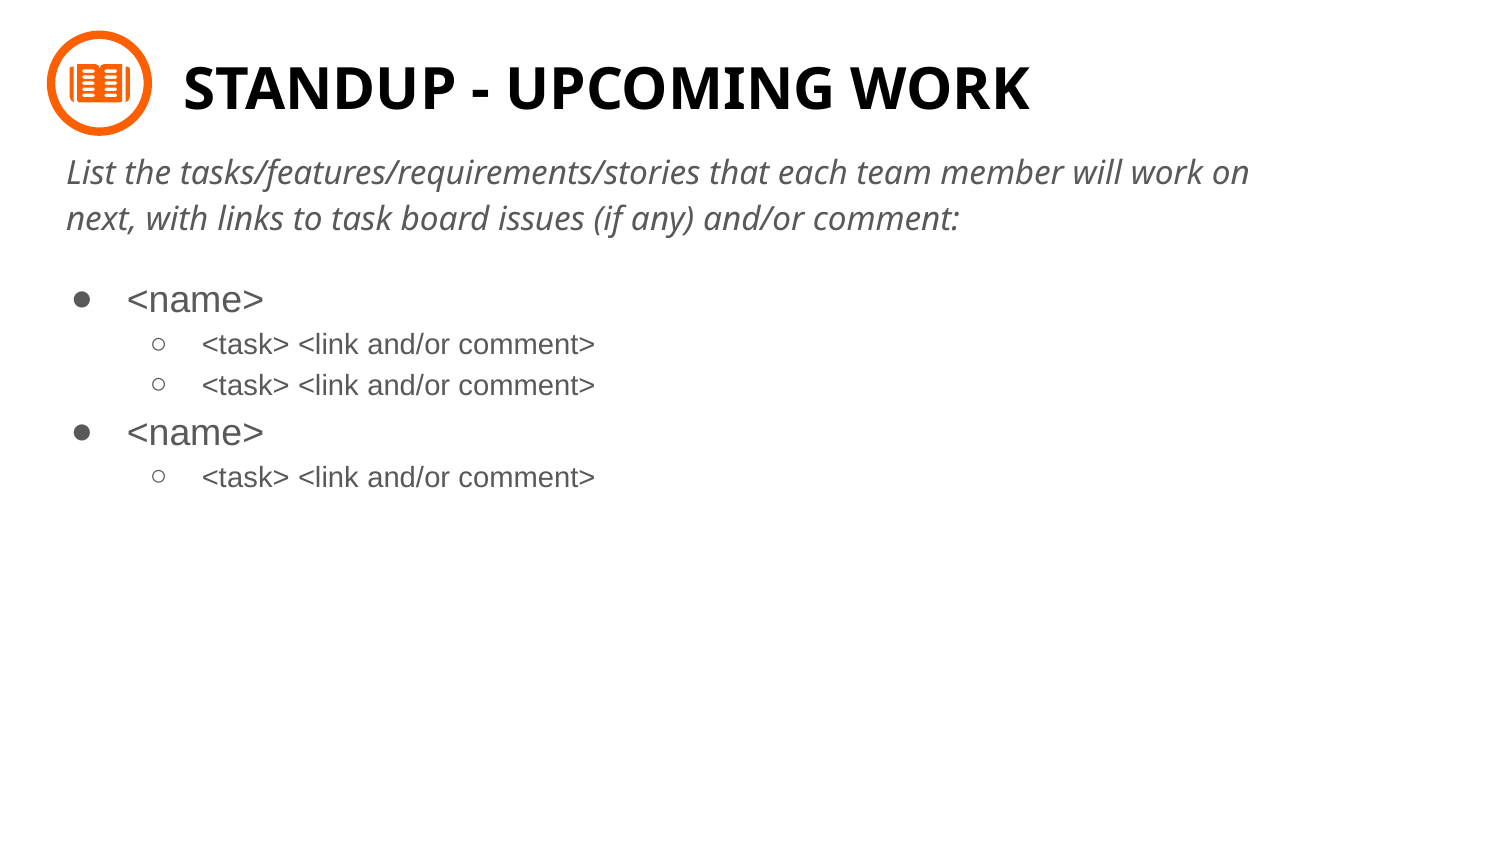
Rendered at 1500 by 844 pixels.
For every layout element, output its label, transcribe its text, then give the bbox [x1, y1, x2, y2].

text_box <name> <task> <link and/or comment> <task> <link and/or comment> <name> <task> <link and/or comment> [51, 253, 1444, 844]
